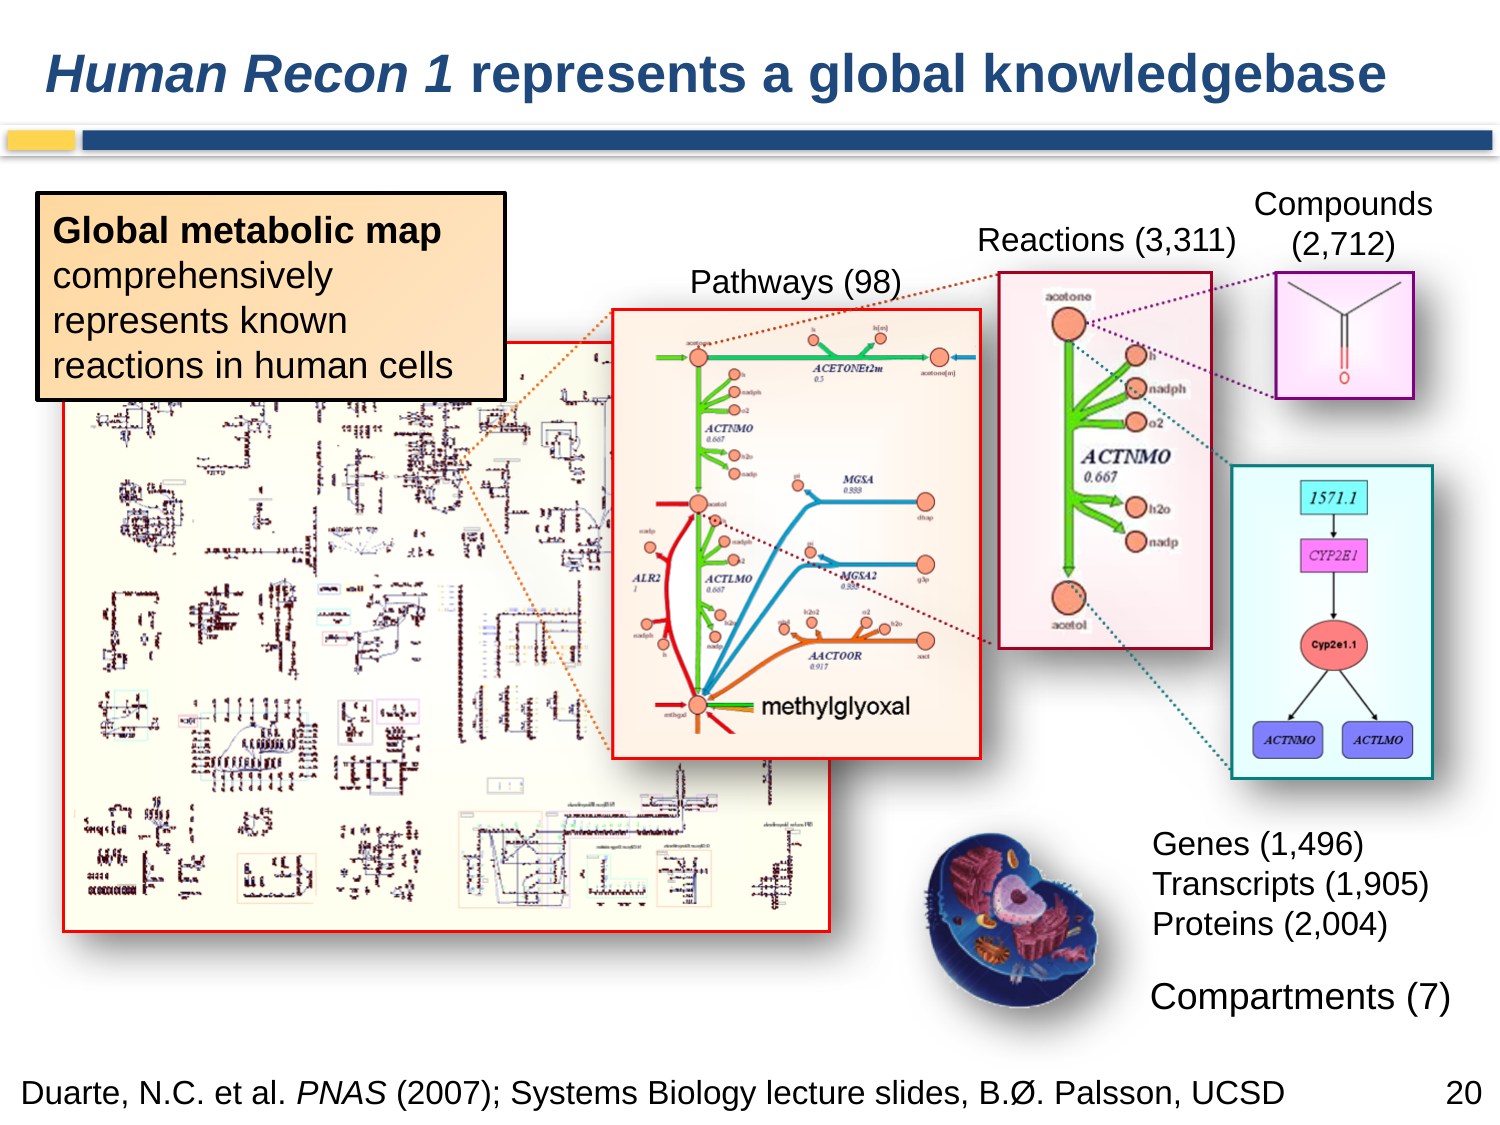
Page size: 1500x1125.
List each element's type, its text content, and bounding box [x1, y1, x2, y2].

text_box Compartments (7) [1142, 964, 1467, 1025]
picture [922, 832, 1101, 1011]
text_box Pathways (98) [675, 252, 925, 306]
picture [61, 267, 1447, 933]
title Human Recon 1 represents a global knowledgebase [37, 24, 1463, 118]
text_box Compounds (2,712) [1199, 174, 1488, 270]
text_box Genes (1,496) Transcripts (1,905) Proteins (2,004) [1137, 814, 1463, 950]
text_box Global metabolic map comprehensively represents known reactions in human cells [35, 191, 507, 402]
text_box 20 [1424, 1063, 1500, 1125]
text_box Duarte, N.C. et al. PNAS (2007); Systems Biology lecture slides, B.Ø. Palsson, UCSD [0, 1063, 1424, 1125]
text_box Reactions (3,311) [962, 210, 1199, 266]
